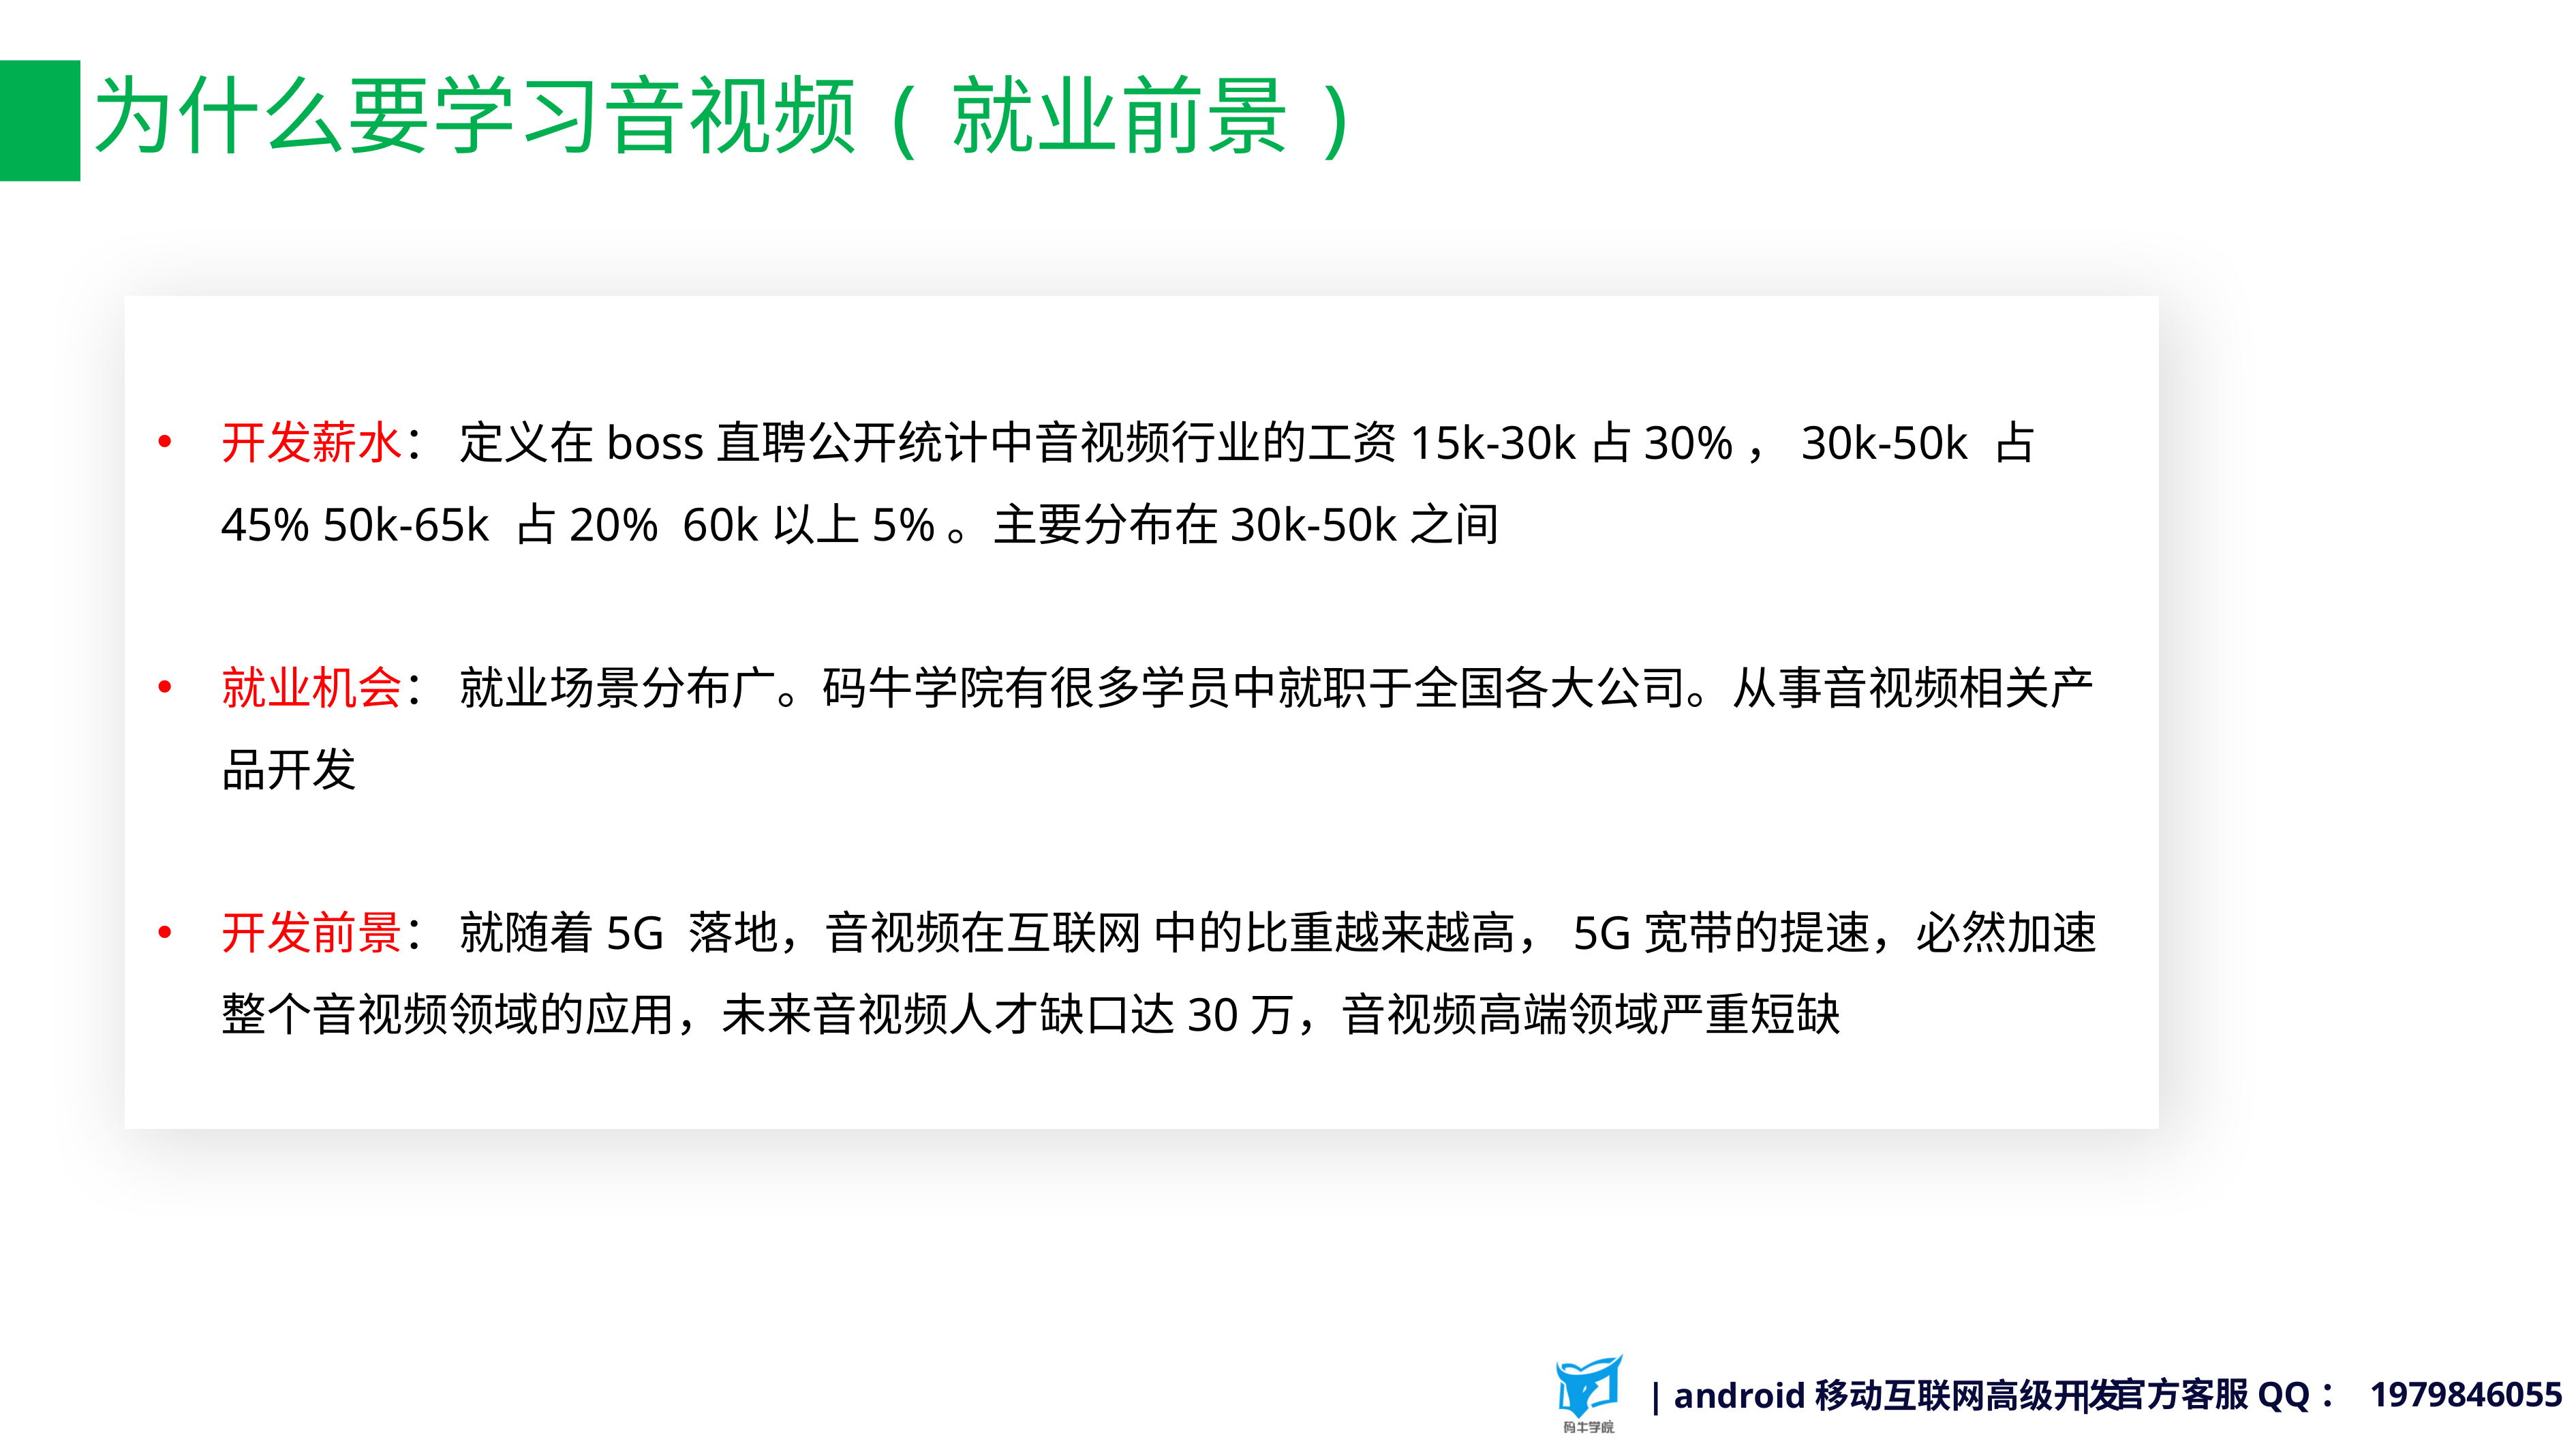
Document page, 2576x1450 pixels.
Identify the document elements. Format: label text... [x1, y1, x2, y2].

picture [1544, 1349, 1635, 1440]
title 为什么要学习音视频(就业前景) [80, 58, 2496, 181]
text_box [125, 297, 2158, 1128]
